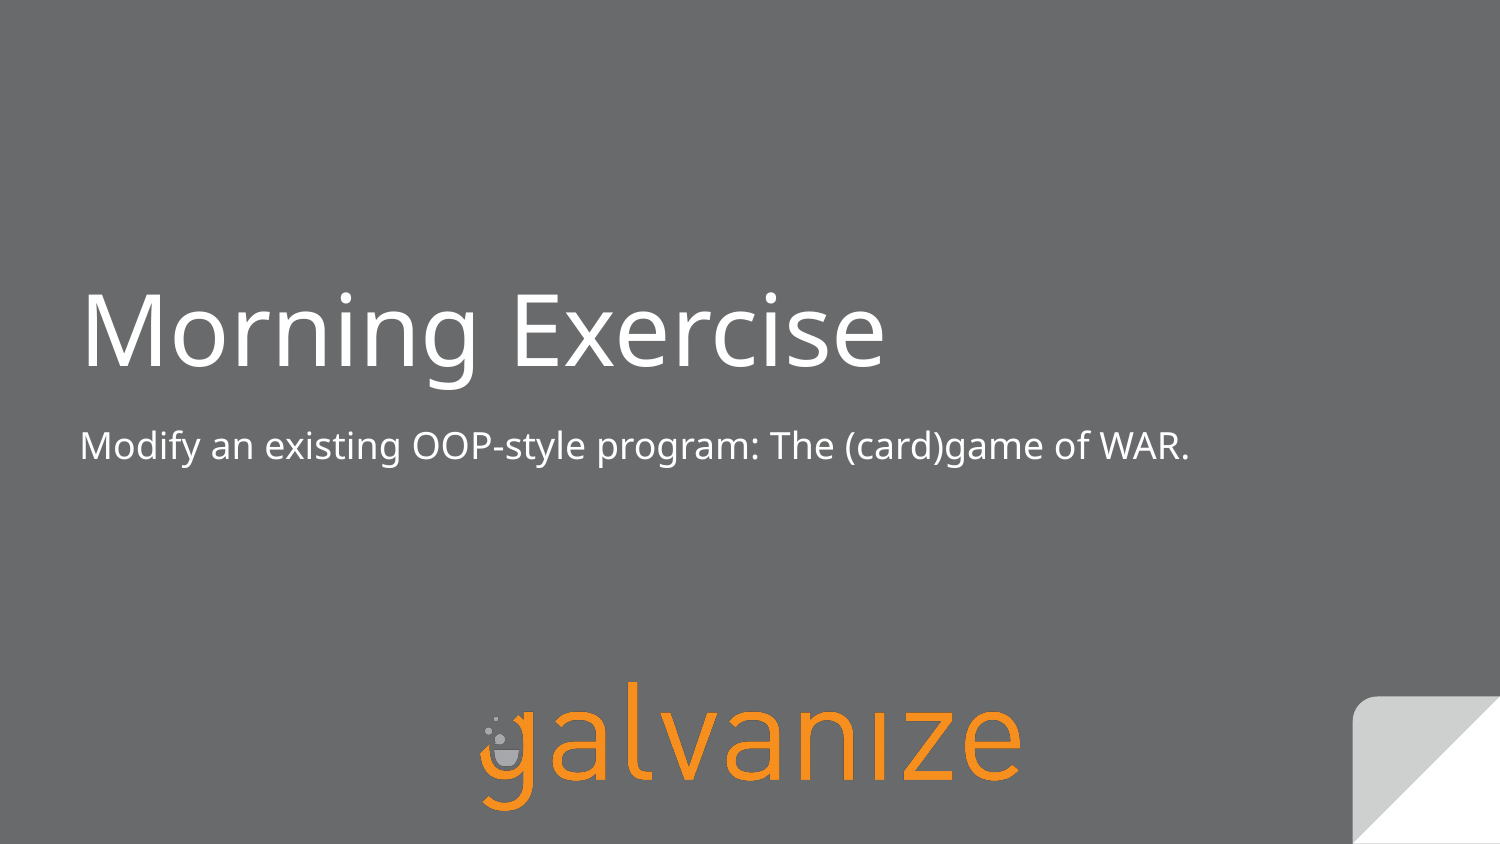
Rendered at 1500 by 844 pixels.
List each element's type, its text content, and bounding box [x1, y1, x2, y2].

title Morning Exercise [64, 248, 1413, 402]
picture [480, 682, 1020, 811]
subtitle Modify an existing OOP-style program: The (card)game of WAR. [64, 407, 1413, 479]
